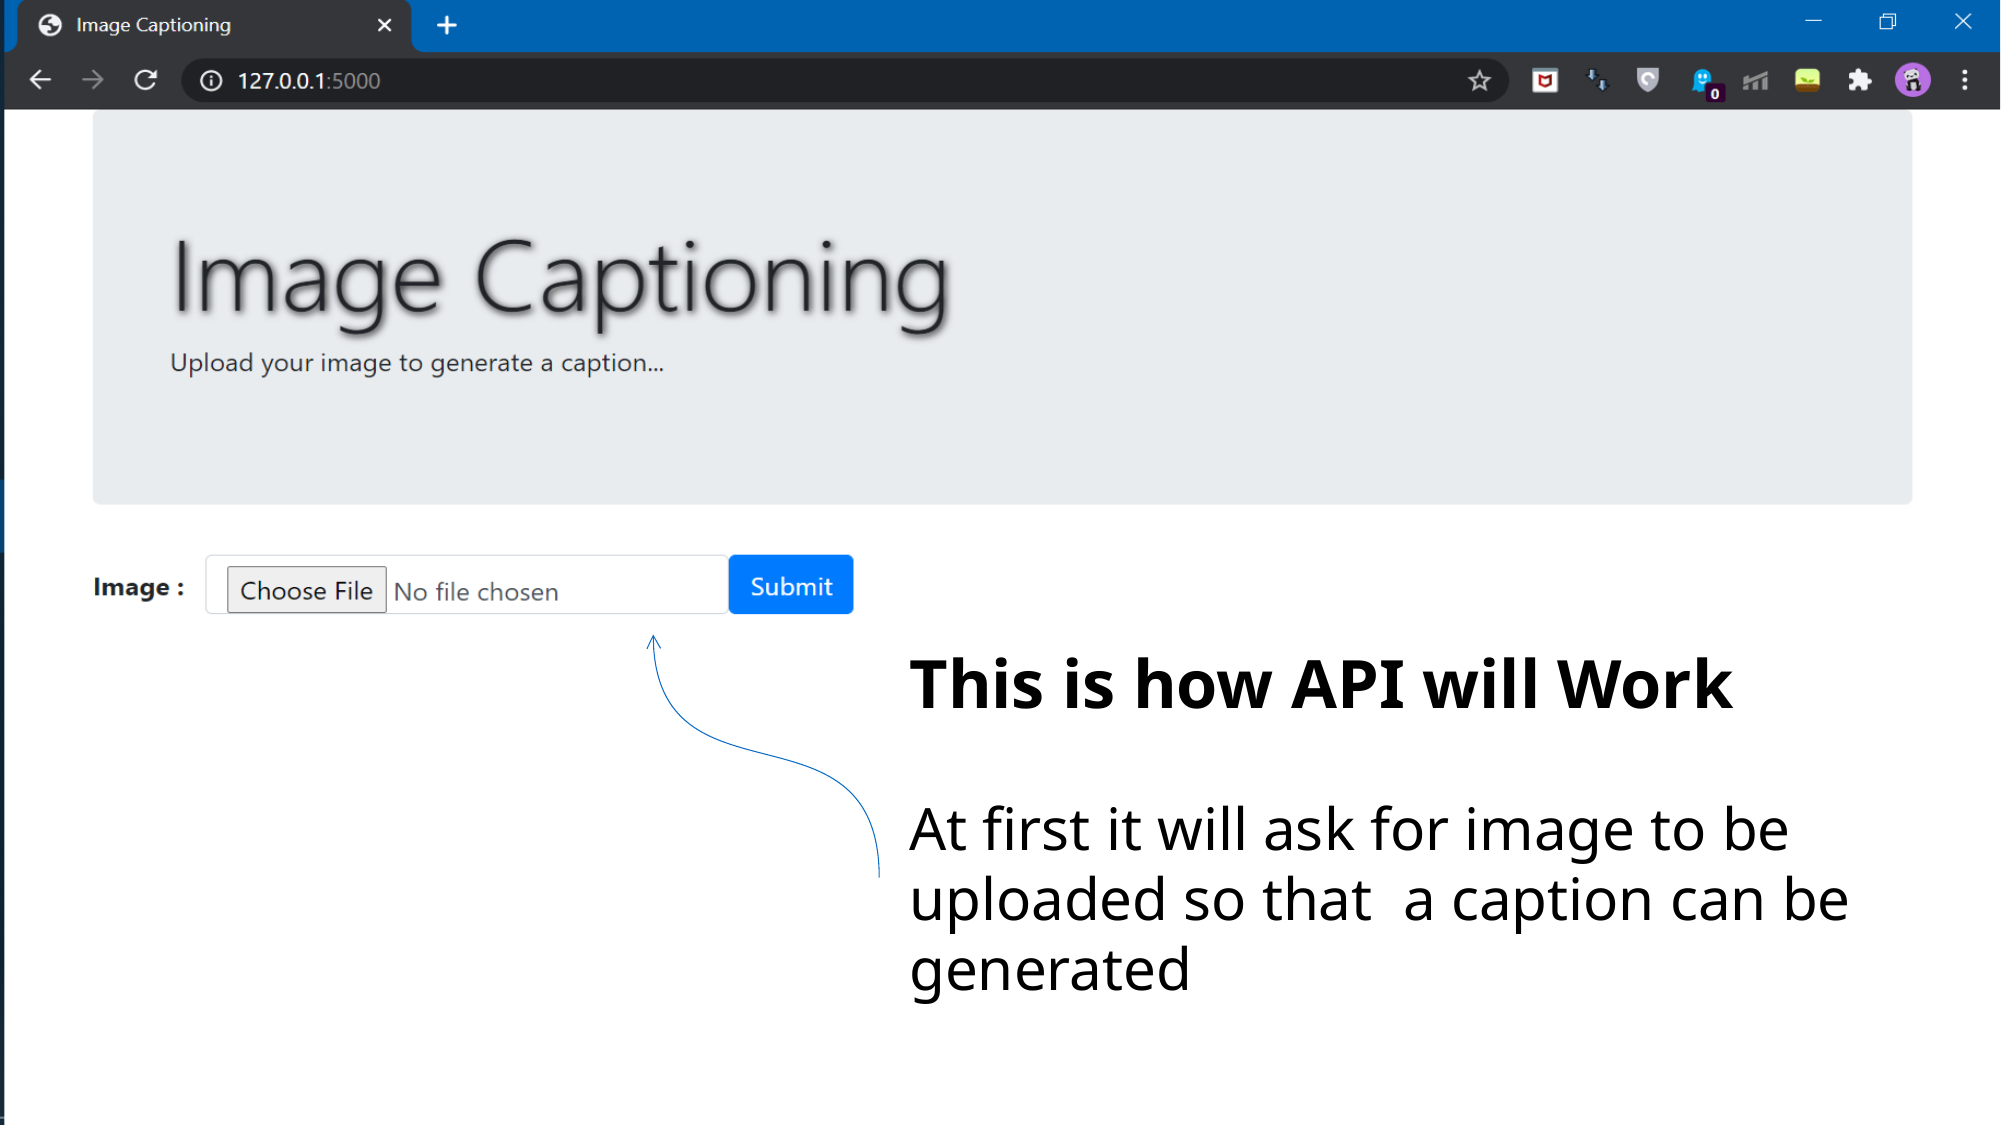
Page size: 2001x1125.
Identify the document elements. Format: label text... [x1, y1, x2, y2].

picture [0, 0, 2001, 1125]
text_box This is how API will Work At first it will ask for image to be uploaded so that a caption can be generated [894, 634, 1905, 1010]
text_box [644, 643, 888, 870]
